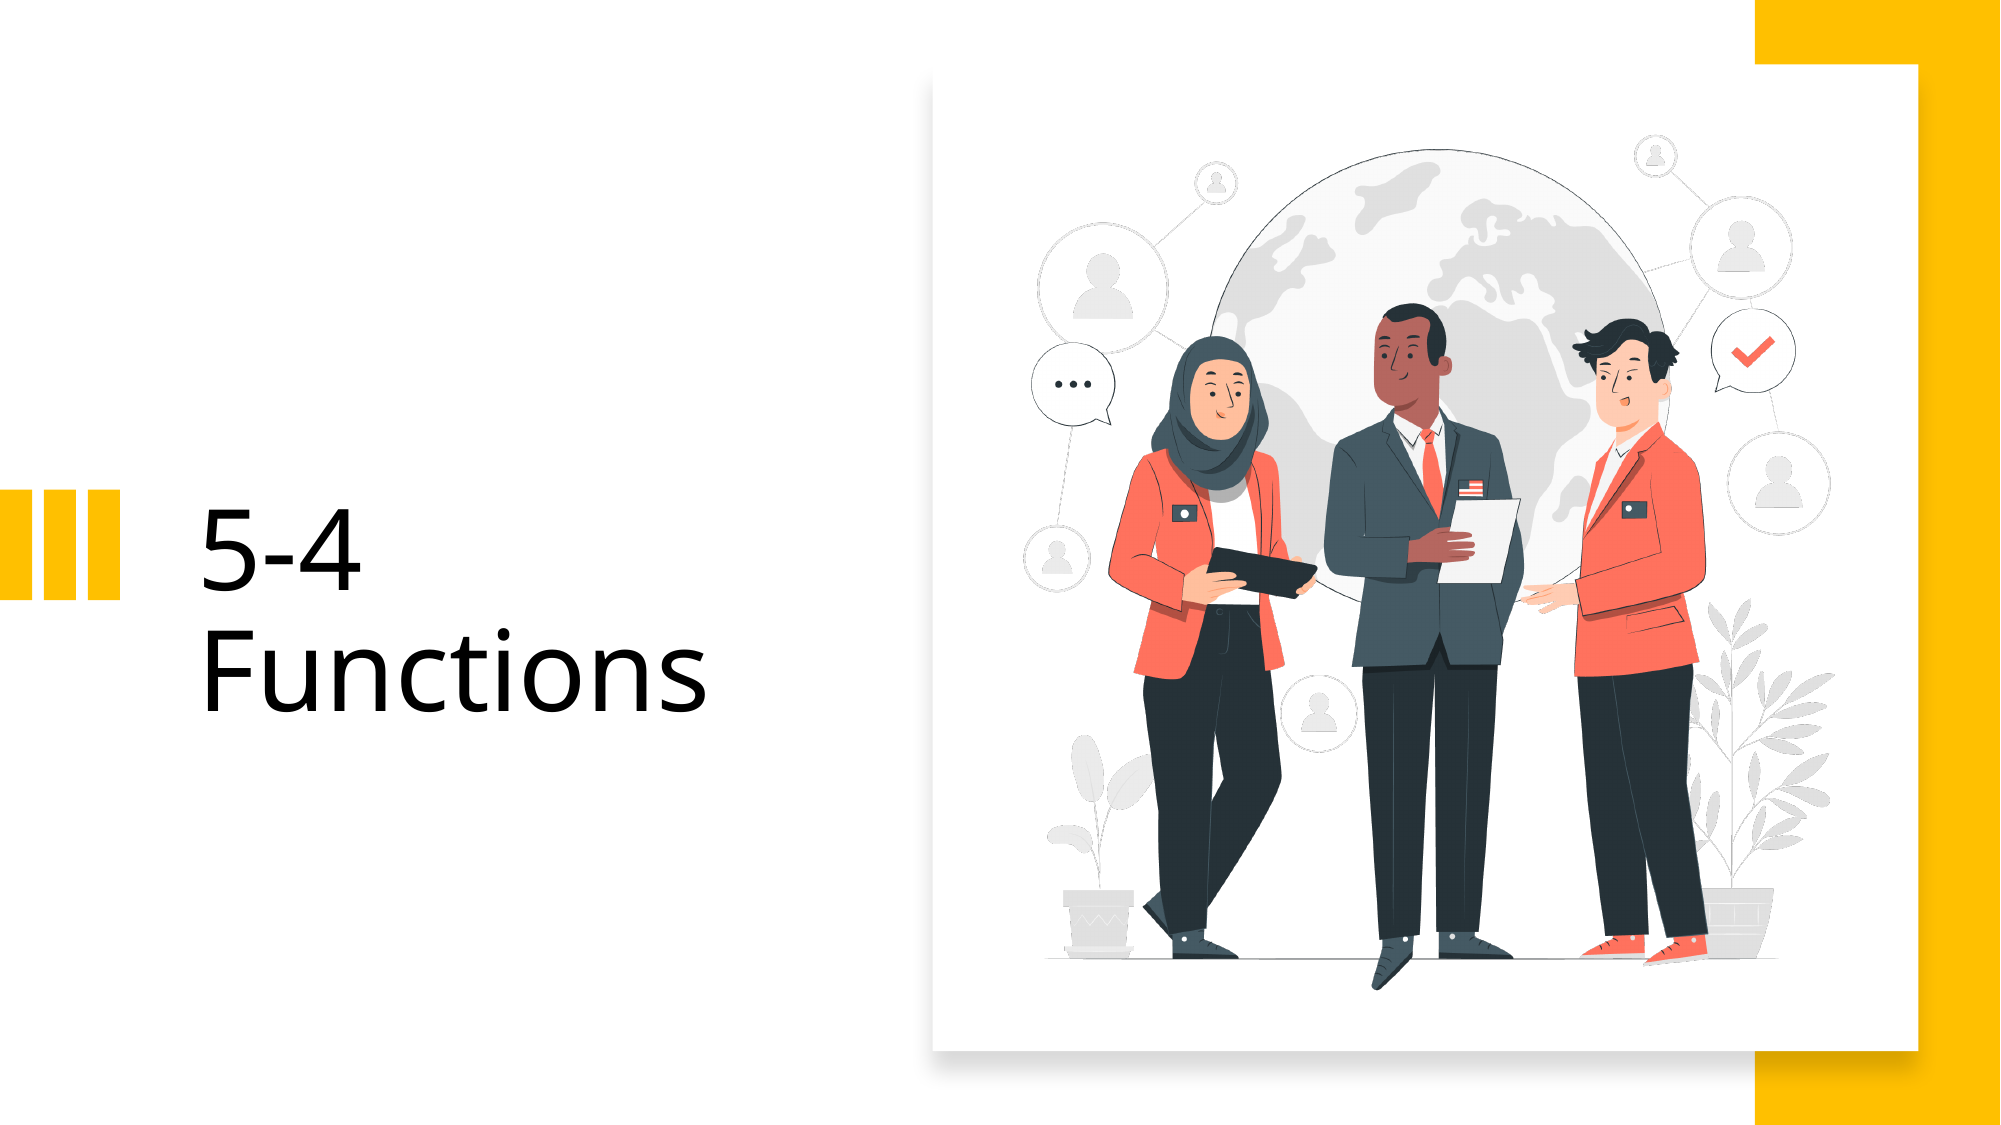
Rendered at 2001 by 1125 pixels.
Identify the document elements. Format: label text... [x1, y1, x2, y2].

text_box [0, 489, 120, 601]
text_box [1754, 0, 2000, 1125]
picture [977, 109, 1874, 1006]
title 5-4 Functions [182, 485, 845, 878]
text_box [932, 63, 1919, 1052]
text_box [0, 0, 1754, 1125]
